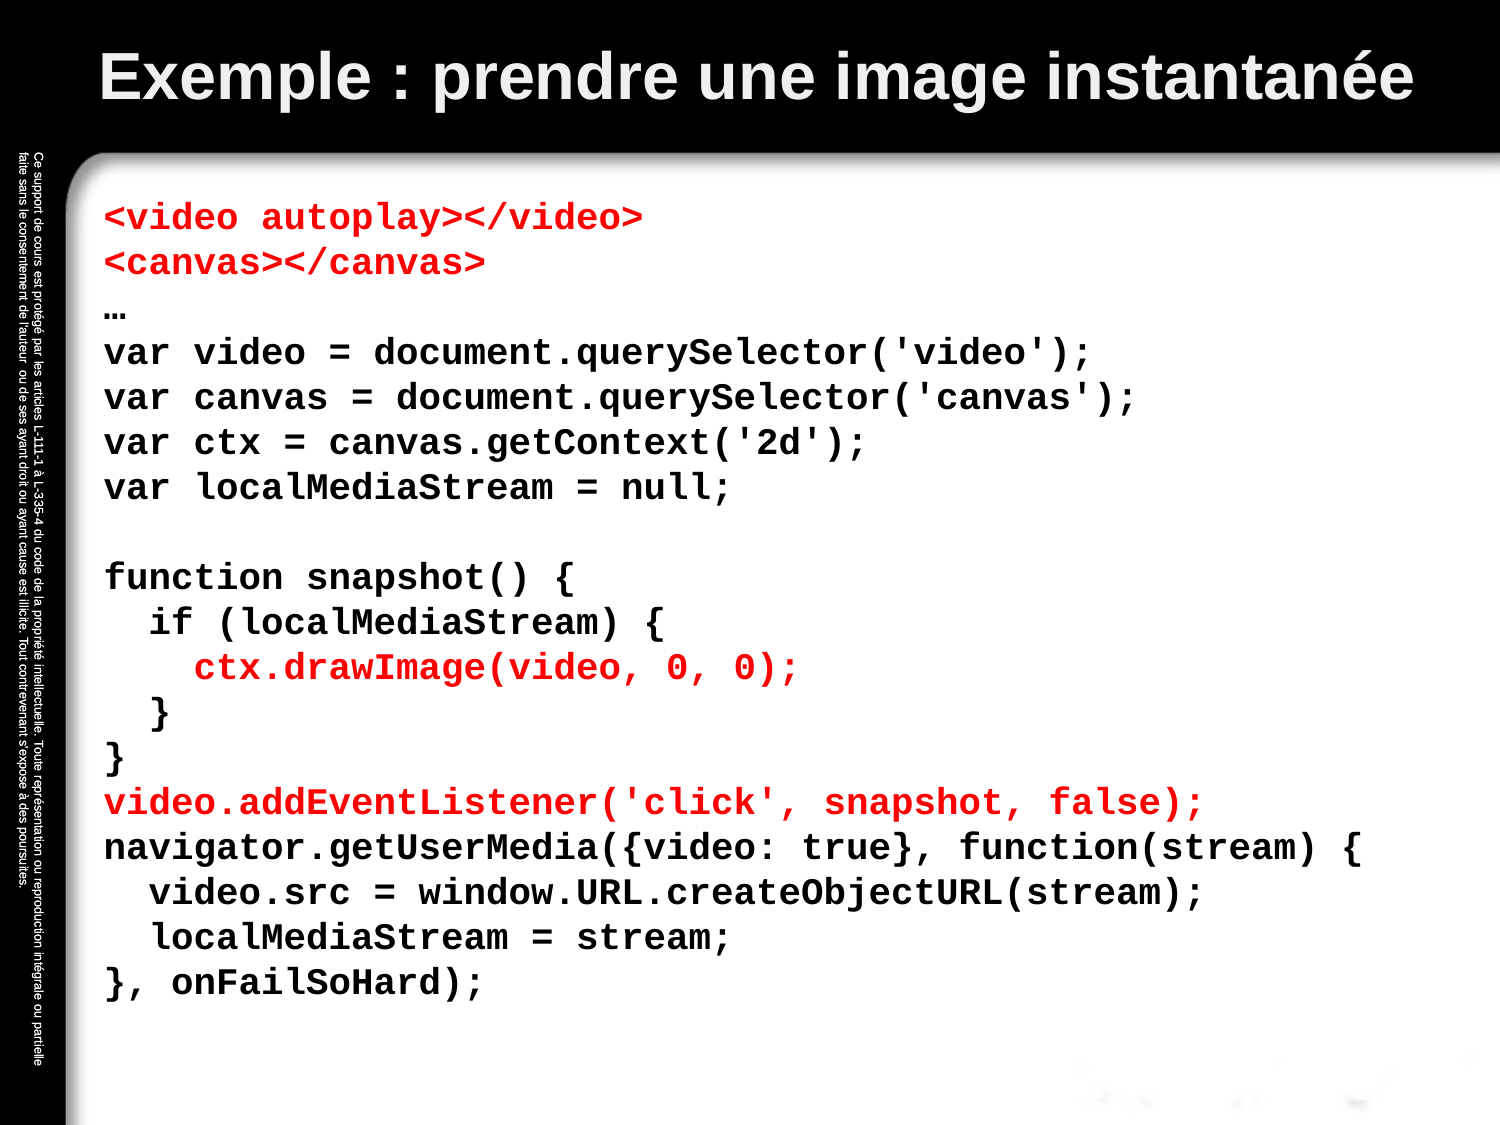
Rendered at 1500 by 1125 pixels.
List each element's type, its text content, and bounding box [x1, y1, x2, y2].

title Exemple : prendre une image instantanée [83, 28, 1472, 117]
picture [0, 0, 1500, 1125]
list <video autoplay></video> <canvas></canvas> … var video = document.querySelector('video'); var canvas = document.querySelector('canvas'); var ctx = canvas.getContext('2d'); var localMediaStream = null; function snapshot() { if (localMediaStream) { ctx.drawImage(video, 0, 0); } } video.addEventListener('click', snapshot, false); navigator.getUserMedia({video: true}, function(stream) { video.src = window.URL.createObjectURL(stream); localMediaStream = stream; }, onFailSoHard); [88, 184, 1483, 960]
